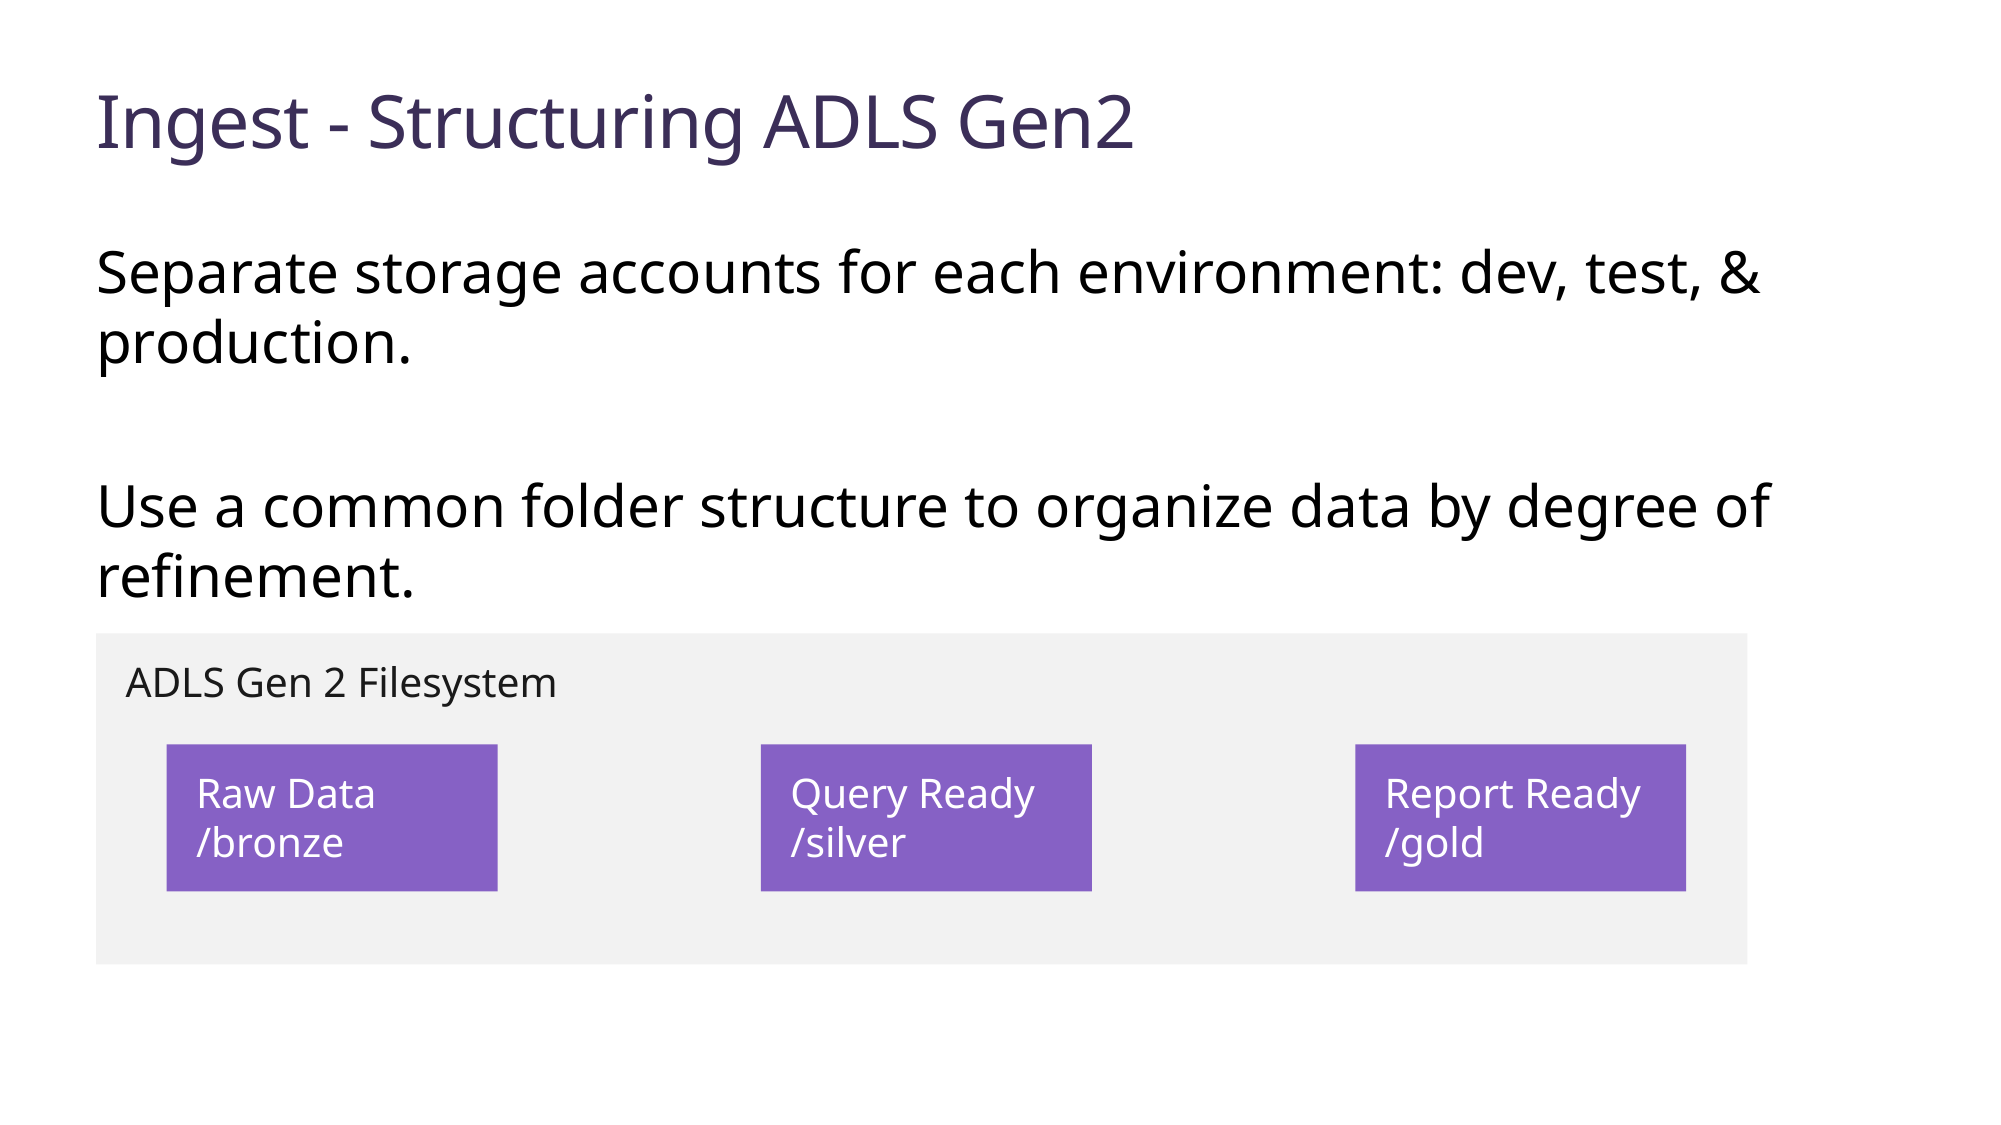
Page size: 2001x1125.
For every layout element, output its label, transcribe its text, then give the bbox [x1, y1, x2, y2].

title Ingest - Structuring ADLS Gen2 [96, 75, 1904, 166]
text_box Raw Data /bronze [166, 744, 498, 892]
list Separate storage accounts for each environment: dev, test, & production. Use a common folder structure to organize data by degree of refinement. [96, 235, 1904, 617]
text_box Report Ready /gold [1354, 744, 1687, 892]
text_box ADLS Gen 2 Filesystem [95, 633, 1748, 965]
text_box Query Ready /silver [760, 744, 1093, 892]
